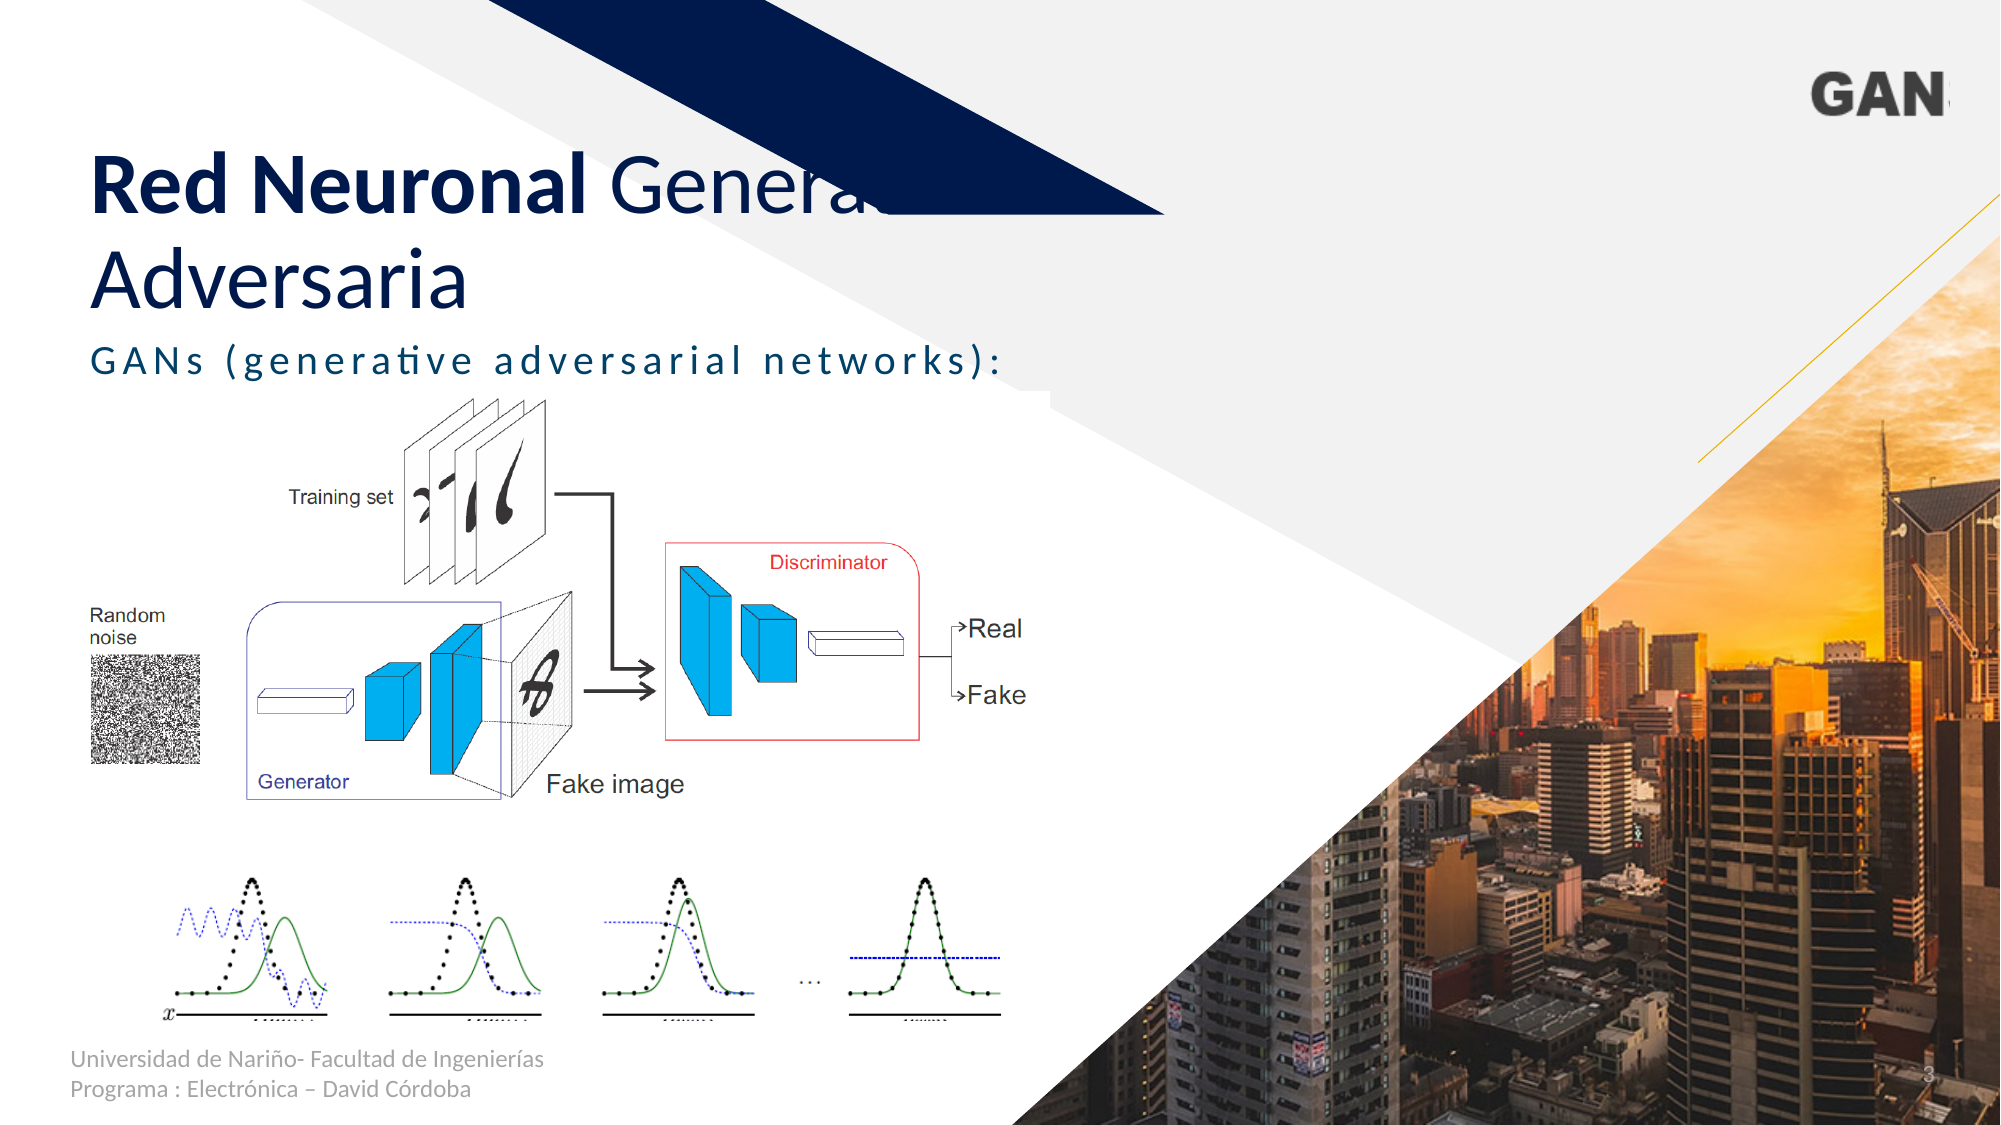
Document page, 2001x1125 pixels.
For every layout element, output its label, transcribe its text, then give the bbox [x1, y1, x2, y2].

picture [1802, 53, 1950, 140]
list GANs (generative adversarial networks): [75, 331, 1012, 391]
title Red Neuronal Generativa Adversaria [75, 128, 1386, 328]
footer Universidad de Nariño- Facultad de Ingenierías Programa : Electrónica – David Córdoba [55, 1042, 731, 1103]
picture [108, 235, 2000, 1125]
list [55, 391, 1012, 833]
